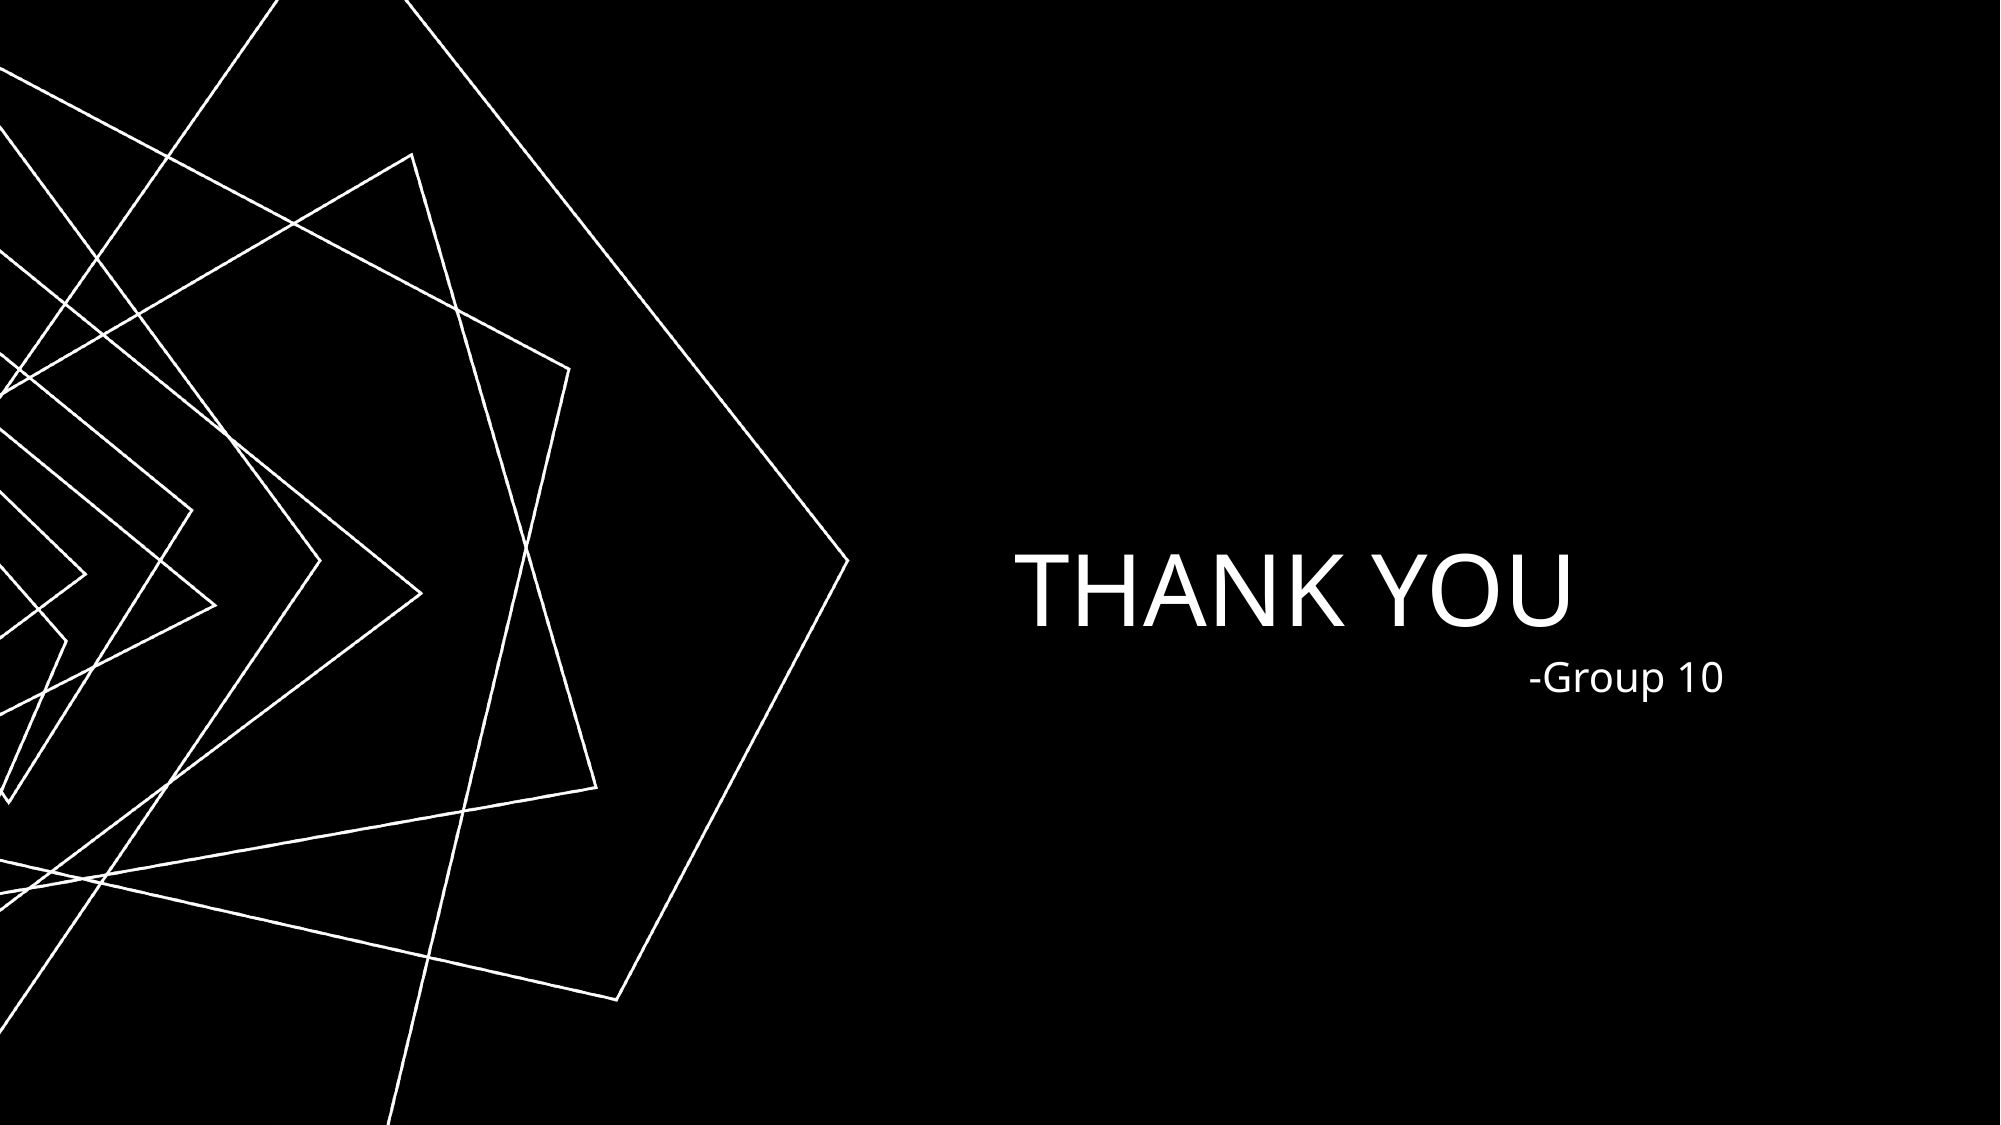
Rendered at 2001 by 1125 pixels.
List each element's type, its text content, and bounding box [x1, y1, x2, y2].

picture [0, 0, 850, 1125]
title Thank you [999, 61, 1829, 656]
list -Group 10 [1513, 648, 2000, 1063]
